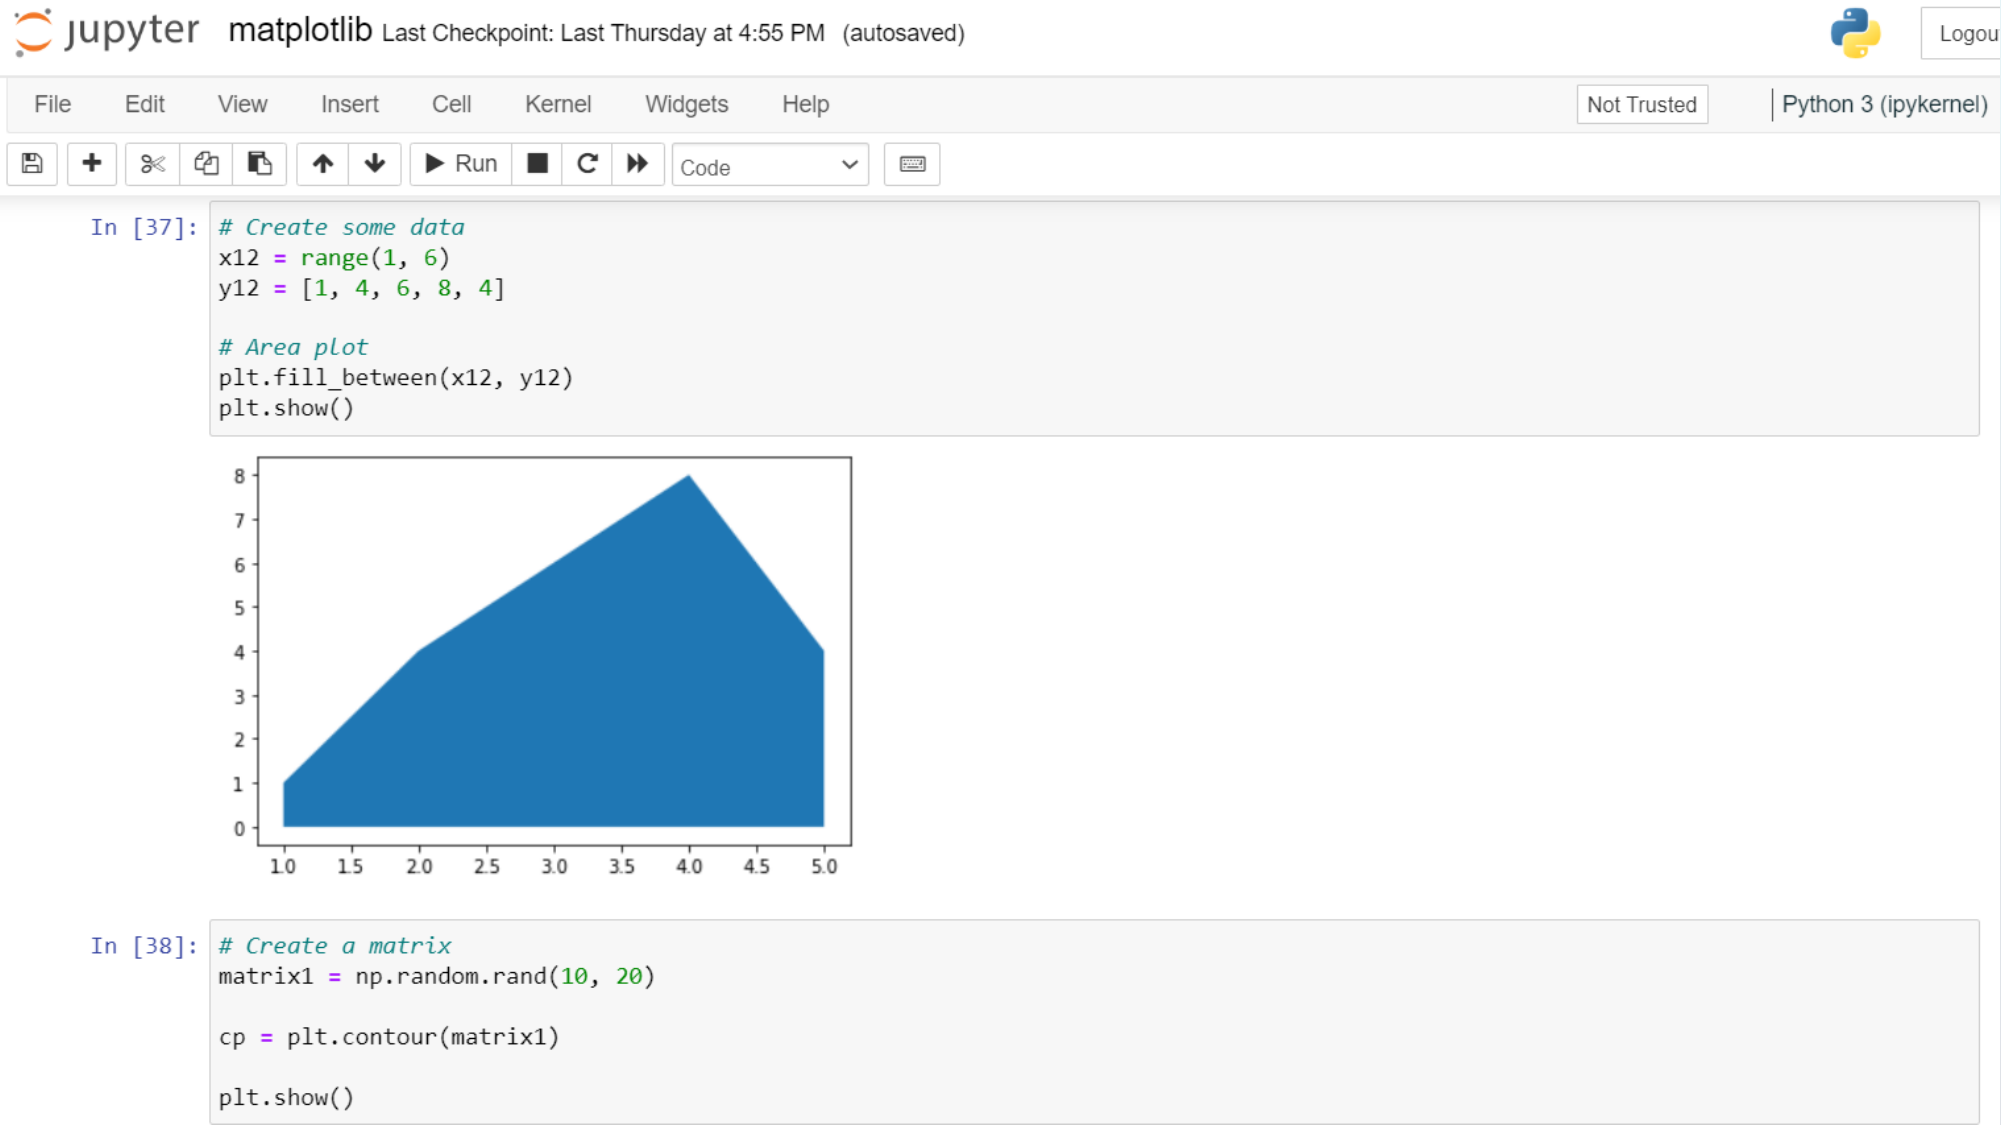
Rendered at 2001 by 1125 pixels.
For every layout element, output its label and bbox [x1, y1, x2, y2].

list [0, 0, 2000, 1125]
